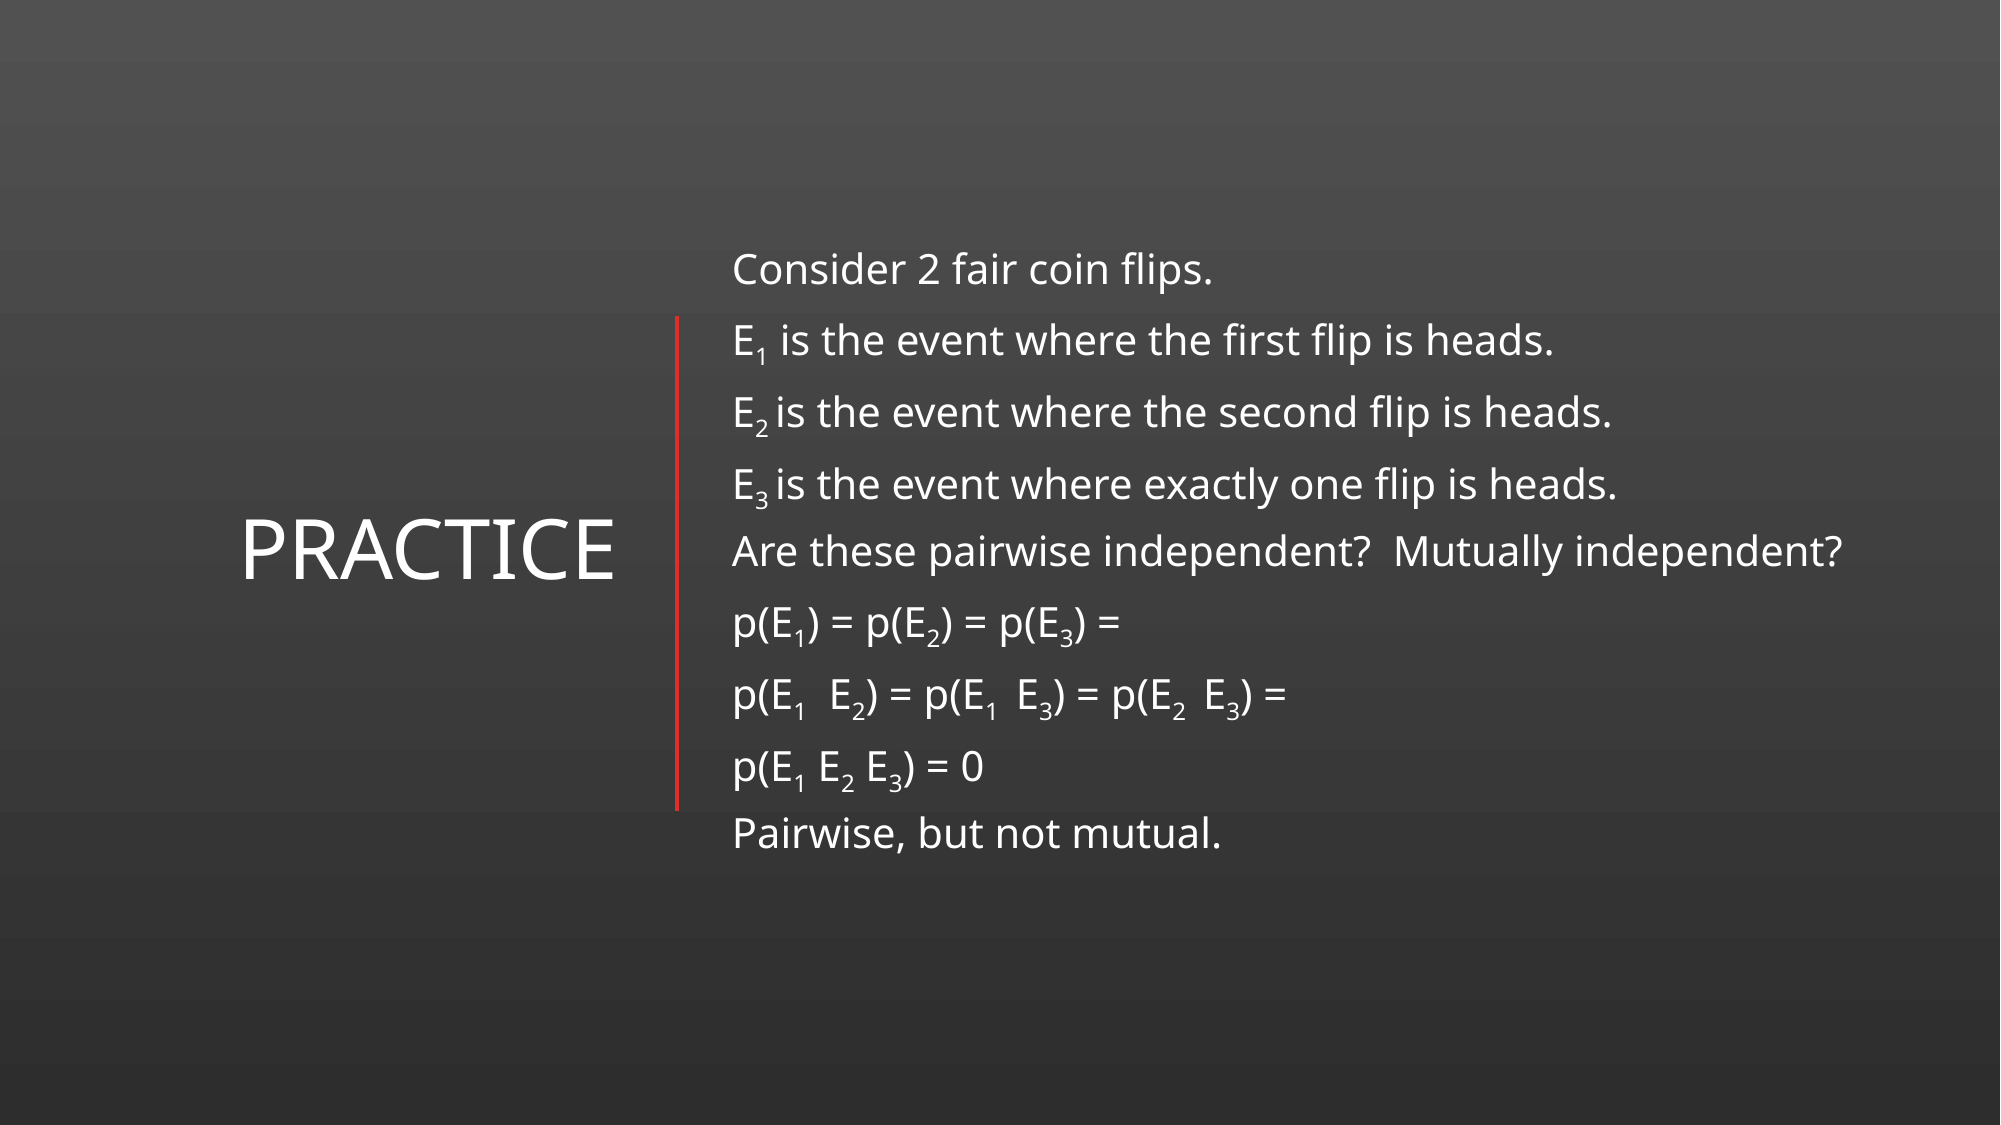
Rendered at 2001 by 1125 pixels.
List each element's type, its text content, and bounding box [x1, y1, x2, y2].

text_box [0, 0, 2000, 1125]
title Practice [112, 125, 633, 981]
